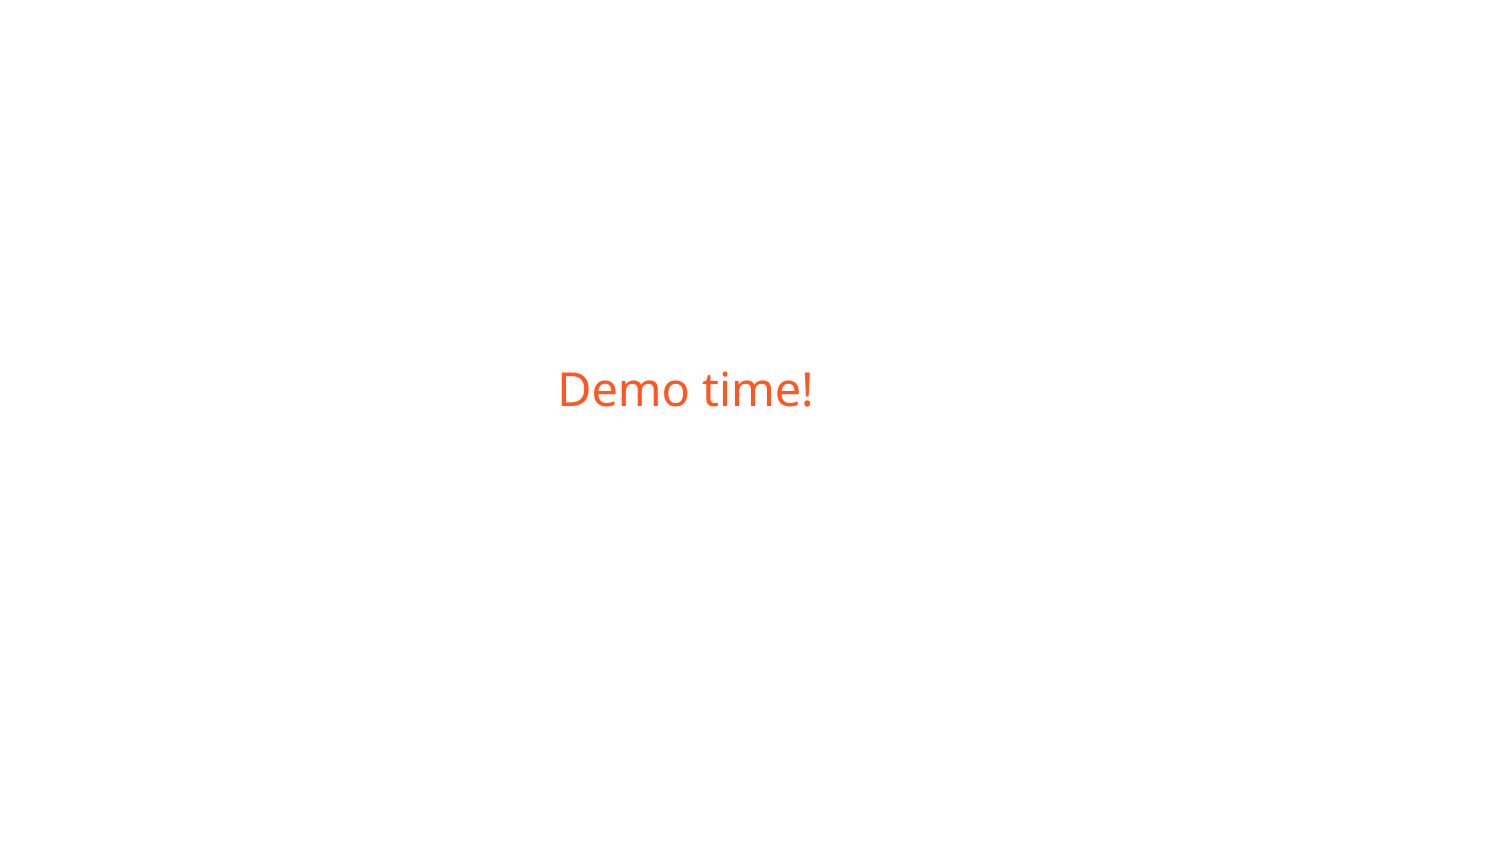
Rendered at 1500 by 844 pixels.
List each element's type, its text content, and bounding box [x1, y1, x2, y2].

title Demo time! [542, 341, 1500, 436]
